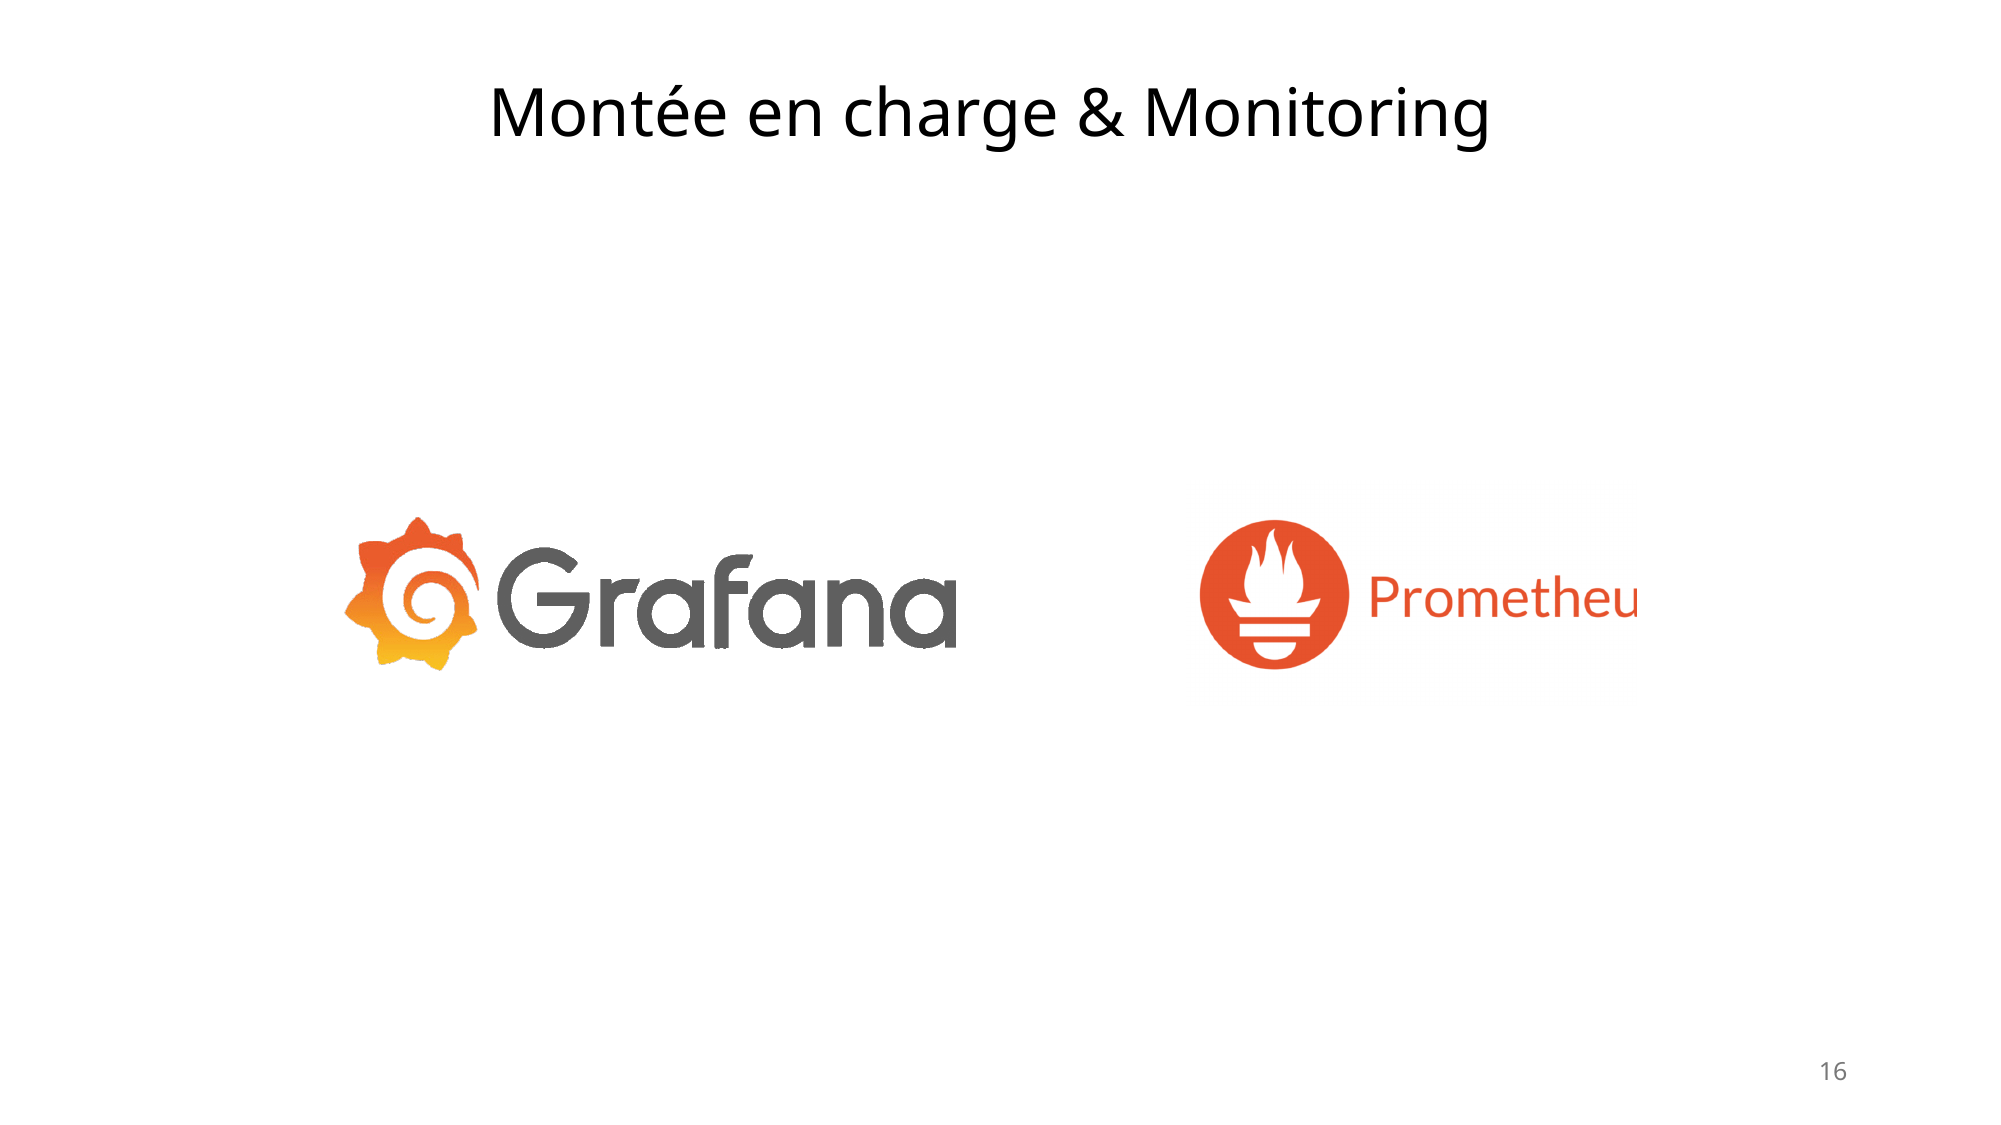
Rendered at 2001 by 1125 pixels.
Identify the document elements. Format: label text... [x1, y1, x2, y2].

text_box Montée en charge & Monitoring [285, 62, 1714, 158]
picture [341, 510, 957, 676]
picture [1185, 479, 1637, 706]
slide_number 16 [1412, 1042, 1863, 1103]
